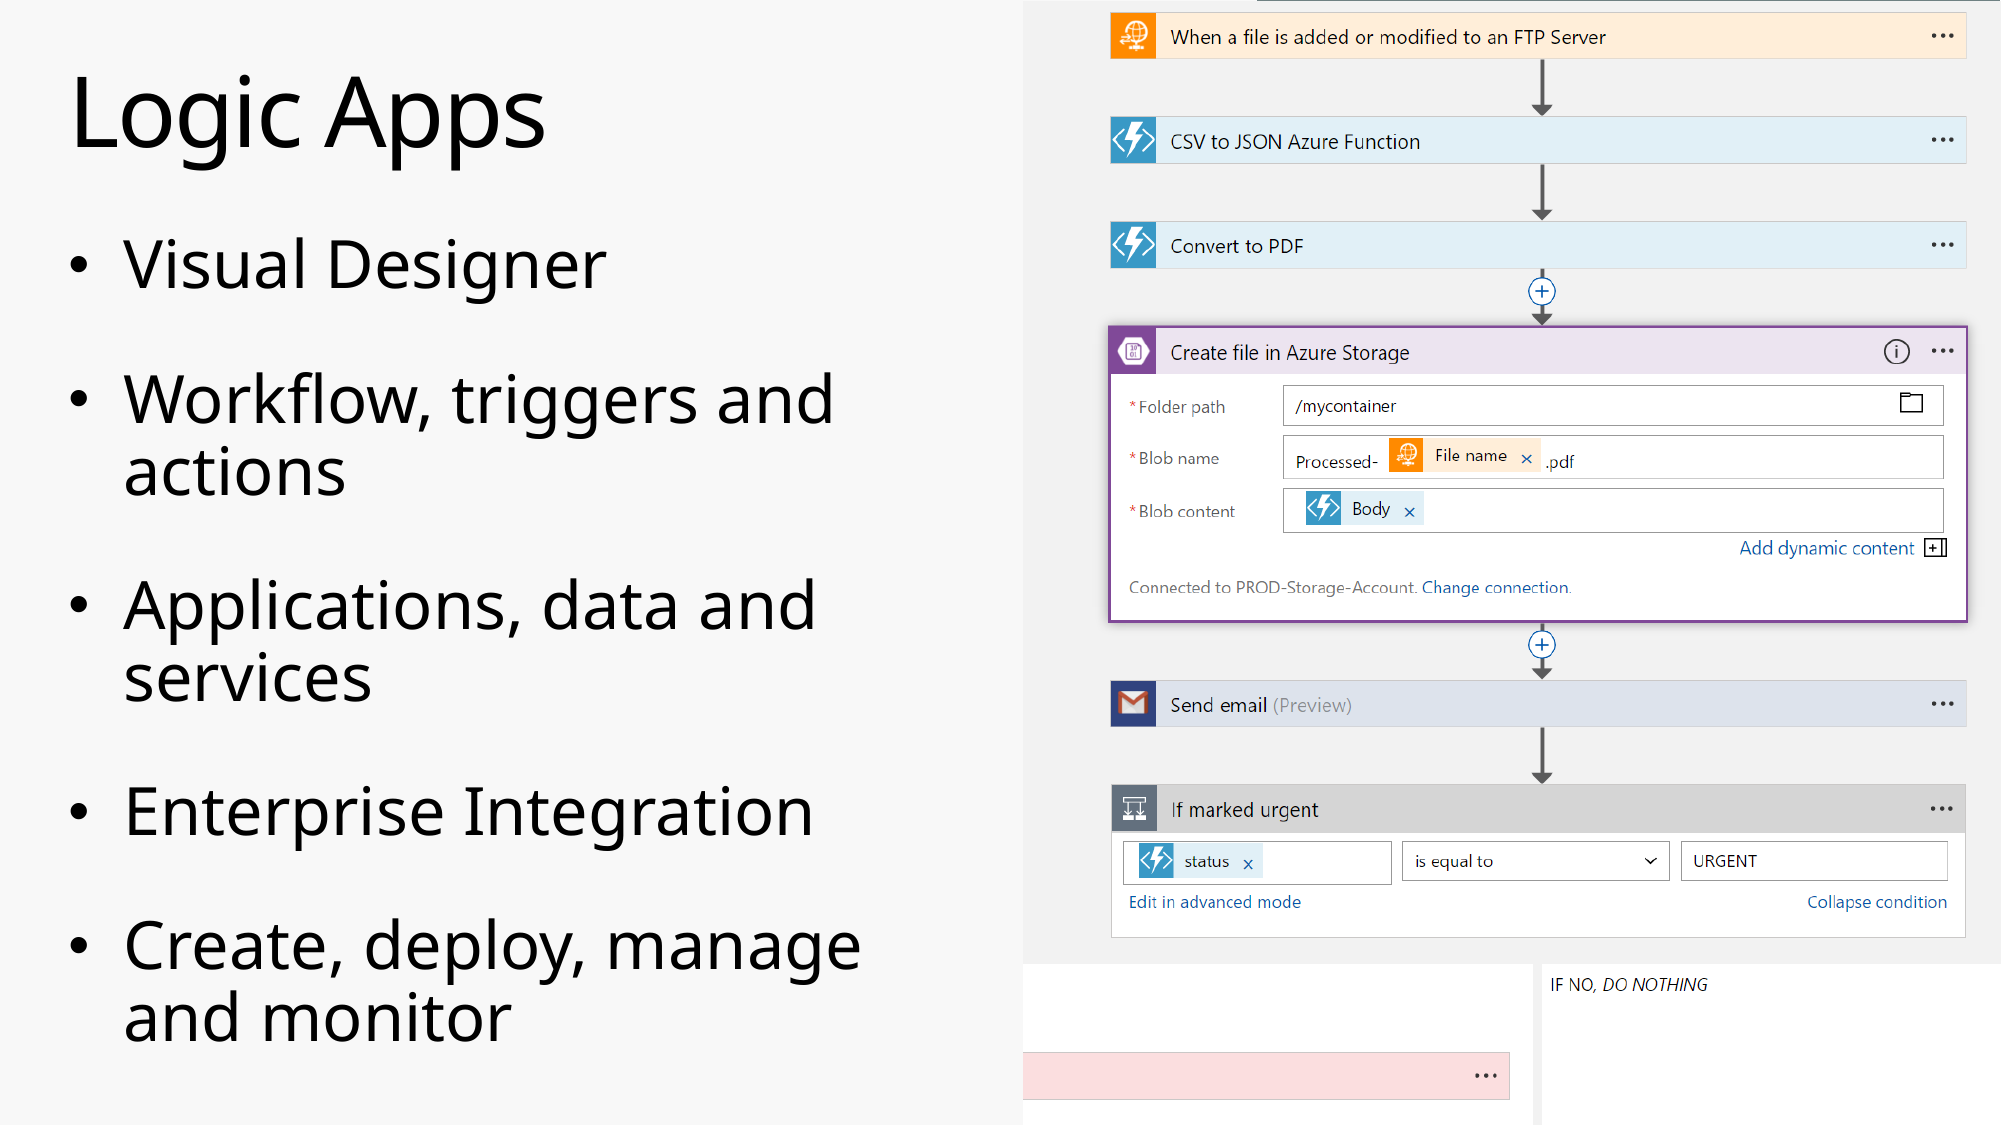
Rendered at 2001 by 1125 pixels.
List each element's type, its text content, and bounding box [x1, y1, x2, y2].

picture [1022, 1, 2001, 1125]
title Logic Apps [44, 48, 1022, 196]
list Visual Designer Workflow, triggers and actions Applications, data and services Enterprise Integration Create, deploy, manage and monitor [44, 216, 1000, 1023]
